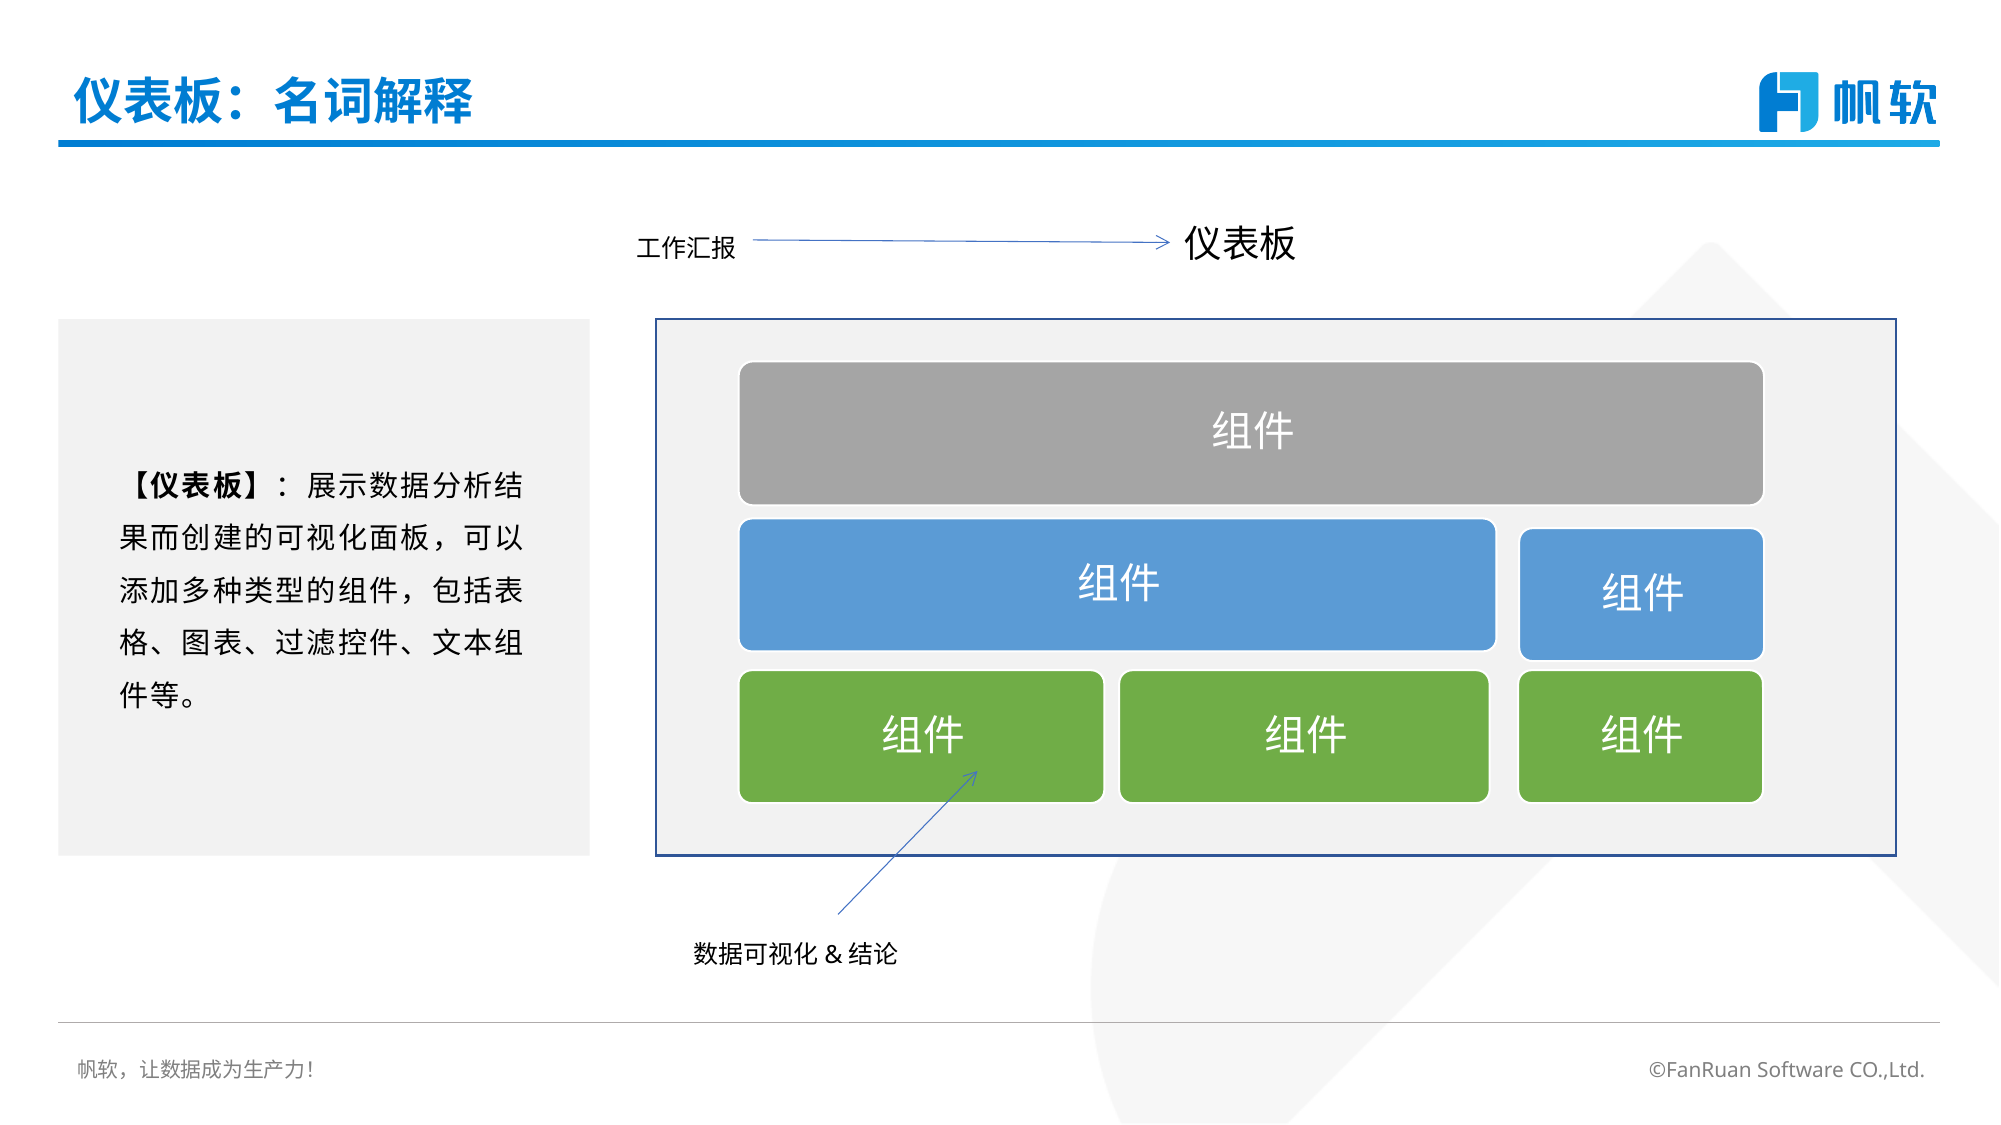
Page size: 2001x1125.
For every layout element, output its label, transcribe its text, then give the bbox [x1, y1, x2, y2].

text_box 数据可视化&结论 [678, 916, 966, 977]
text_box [837, 770, 978, 915]
text_box 工作汇报 [621, 210, 753, 270]
title 仪表板：名词解释 [58, 67, 1696, 139]
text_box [752, 238, 1170, 243]
text_box 仪表板 [1170, 212, 1313, 273]
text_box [655, 319, 1896, 856]
list 【仪表板】：展示数据分析结果而创建的可视化面板，可以添加多种类型的组件，包括表格、图表、过滤控件、文本组件等。 [104, 442, 544, 748]
text_box [57, 318, 591, 857]
picture [0, 0, 1999, 1125]
